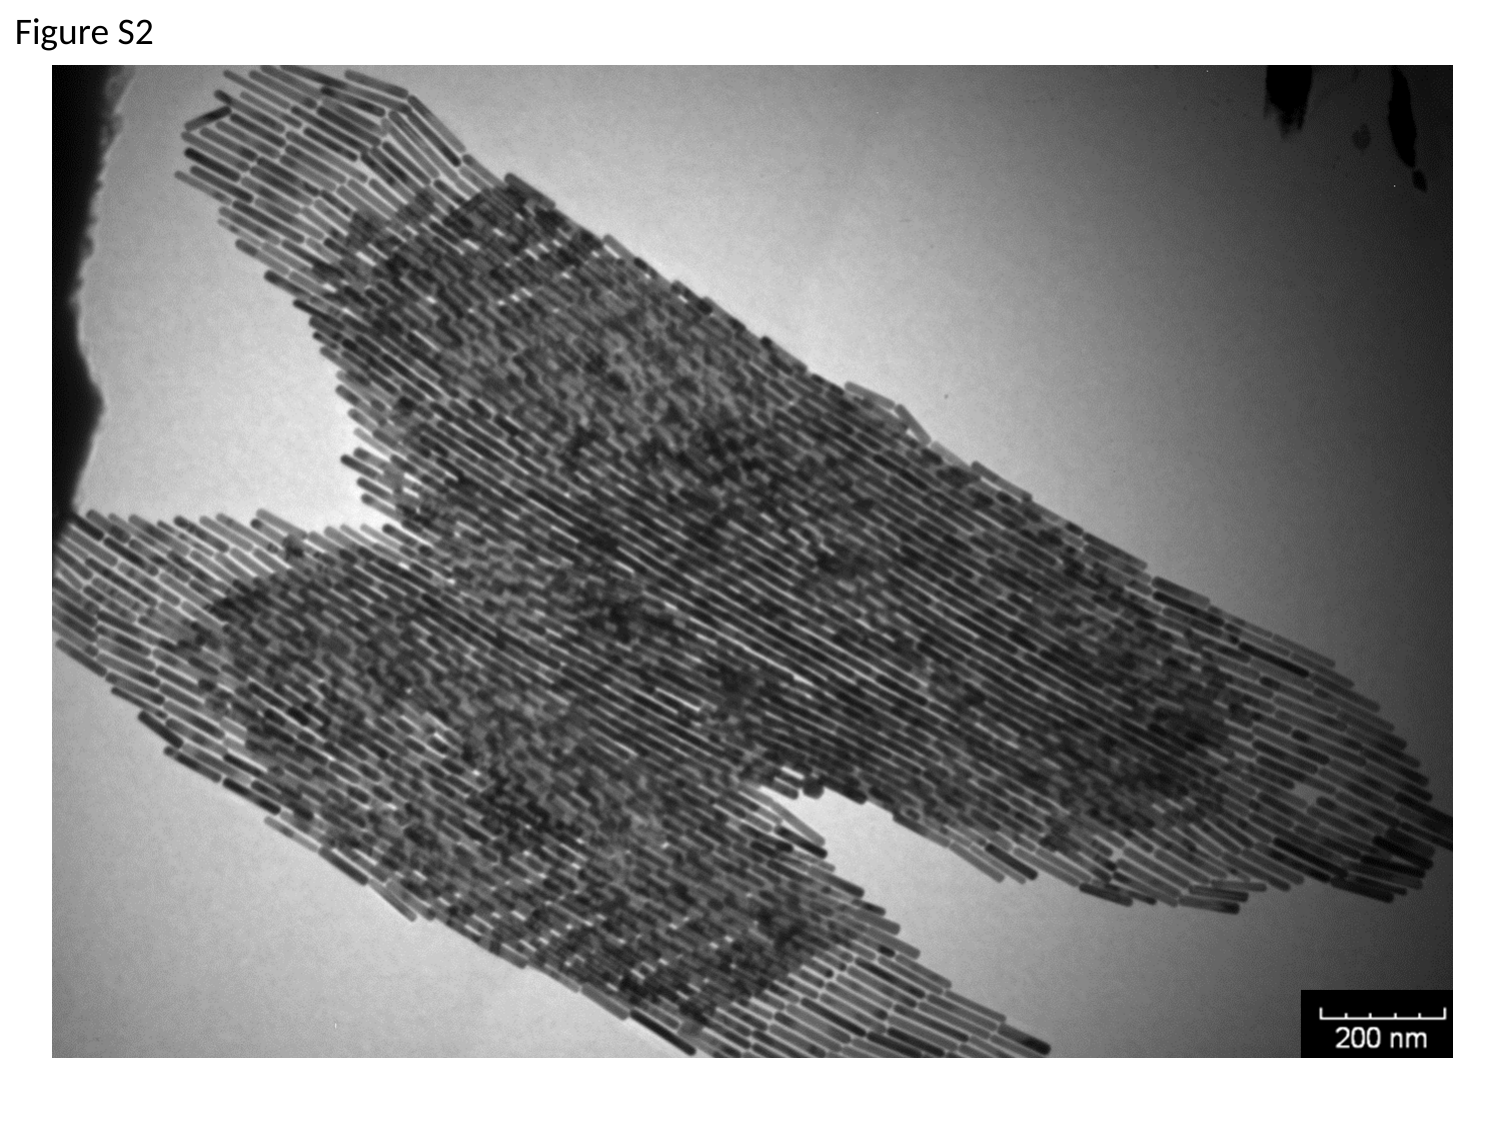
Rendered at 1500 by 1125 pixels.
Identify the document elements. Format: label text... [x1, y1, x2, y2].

picture [52, 65, 1454, 1059]
text_box Figure S2 [0, 0, 300, 60]
